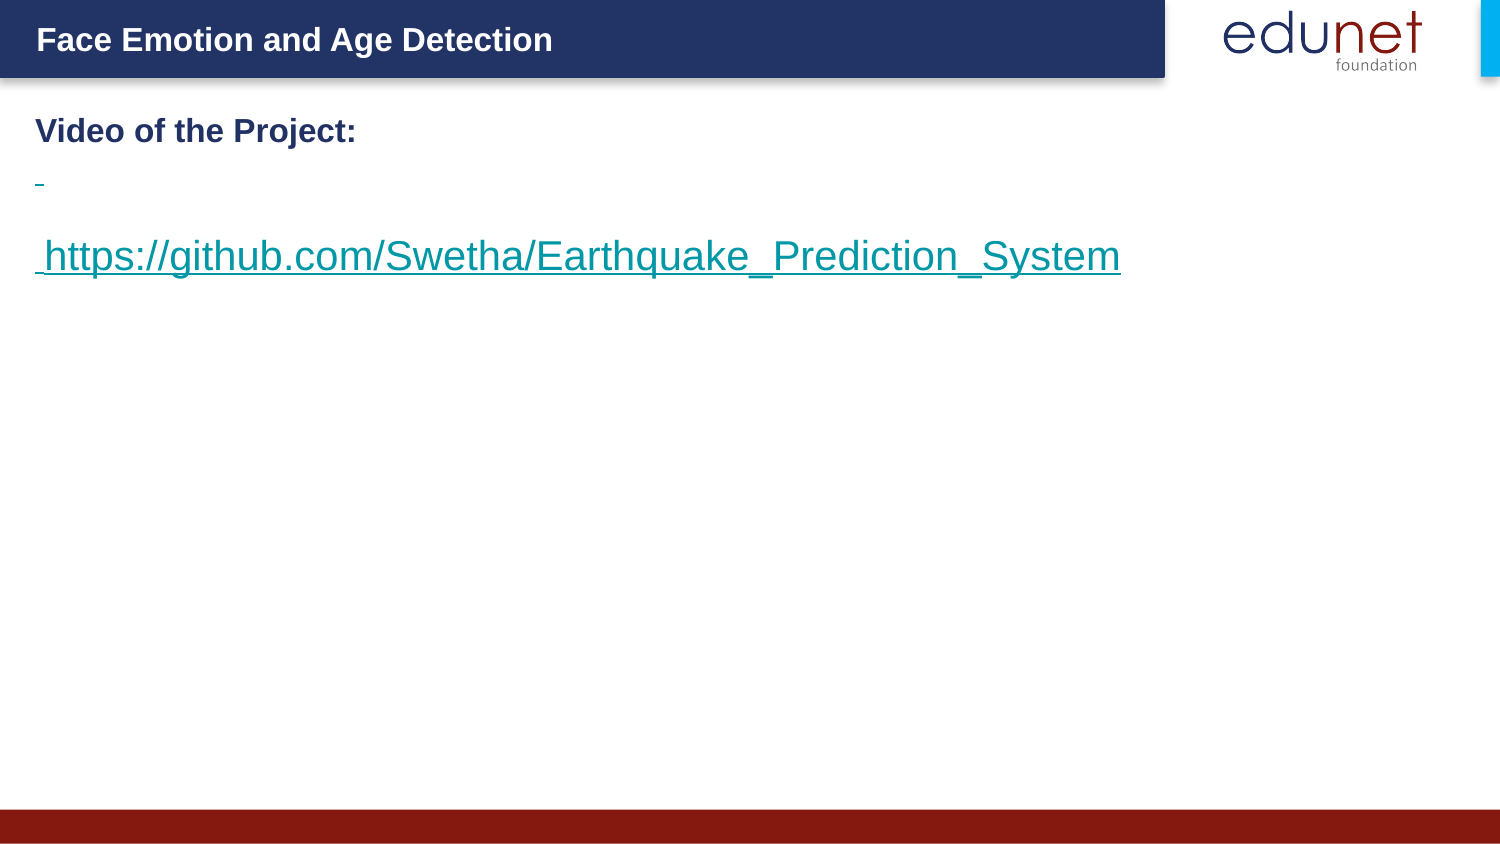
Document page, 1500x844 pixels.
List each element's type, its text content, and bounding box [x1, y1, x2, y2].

text_box [34, 211, 1459, 347]
picture [1219, 8, 1424, 75]
text_box Video of the Project: https://github.com/Swetha/Earthquake_Prediction_System [20, 94, 1387, 539]
